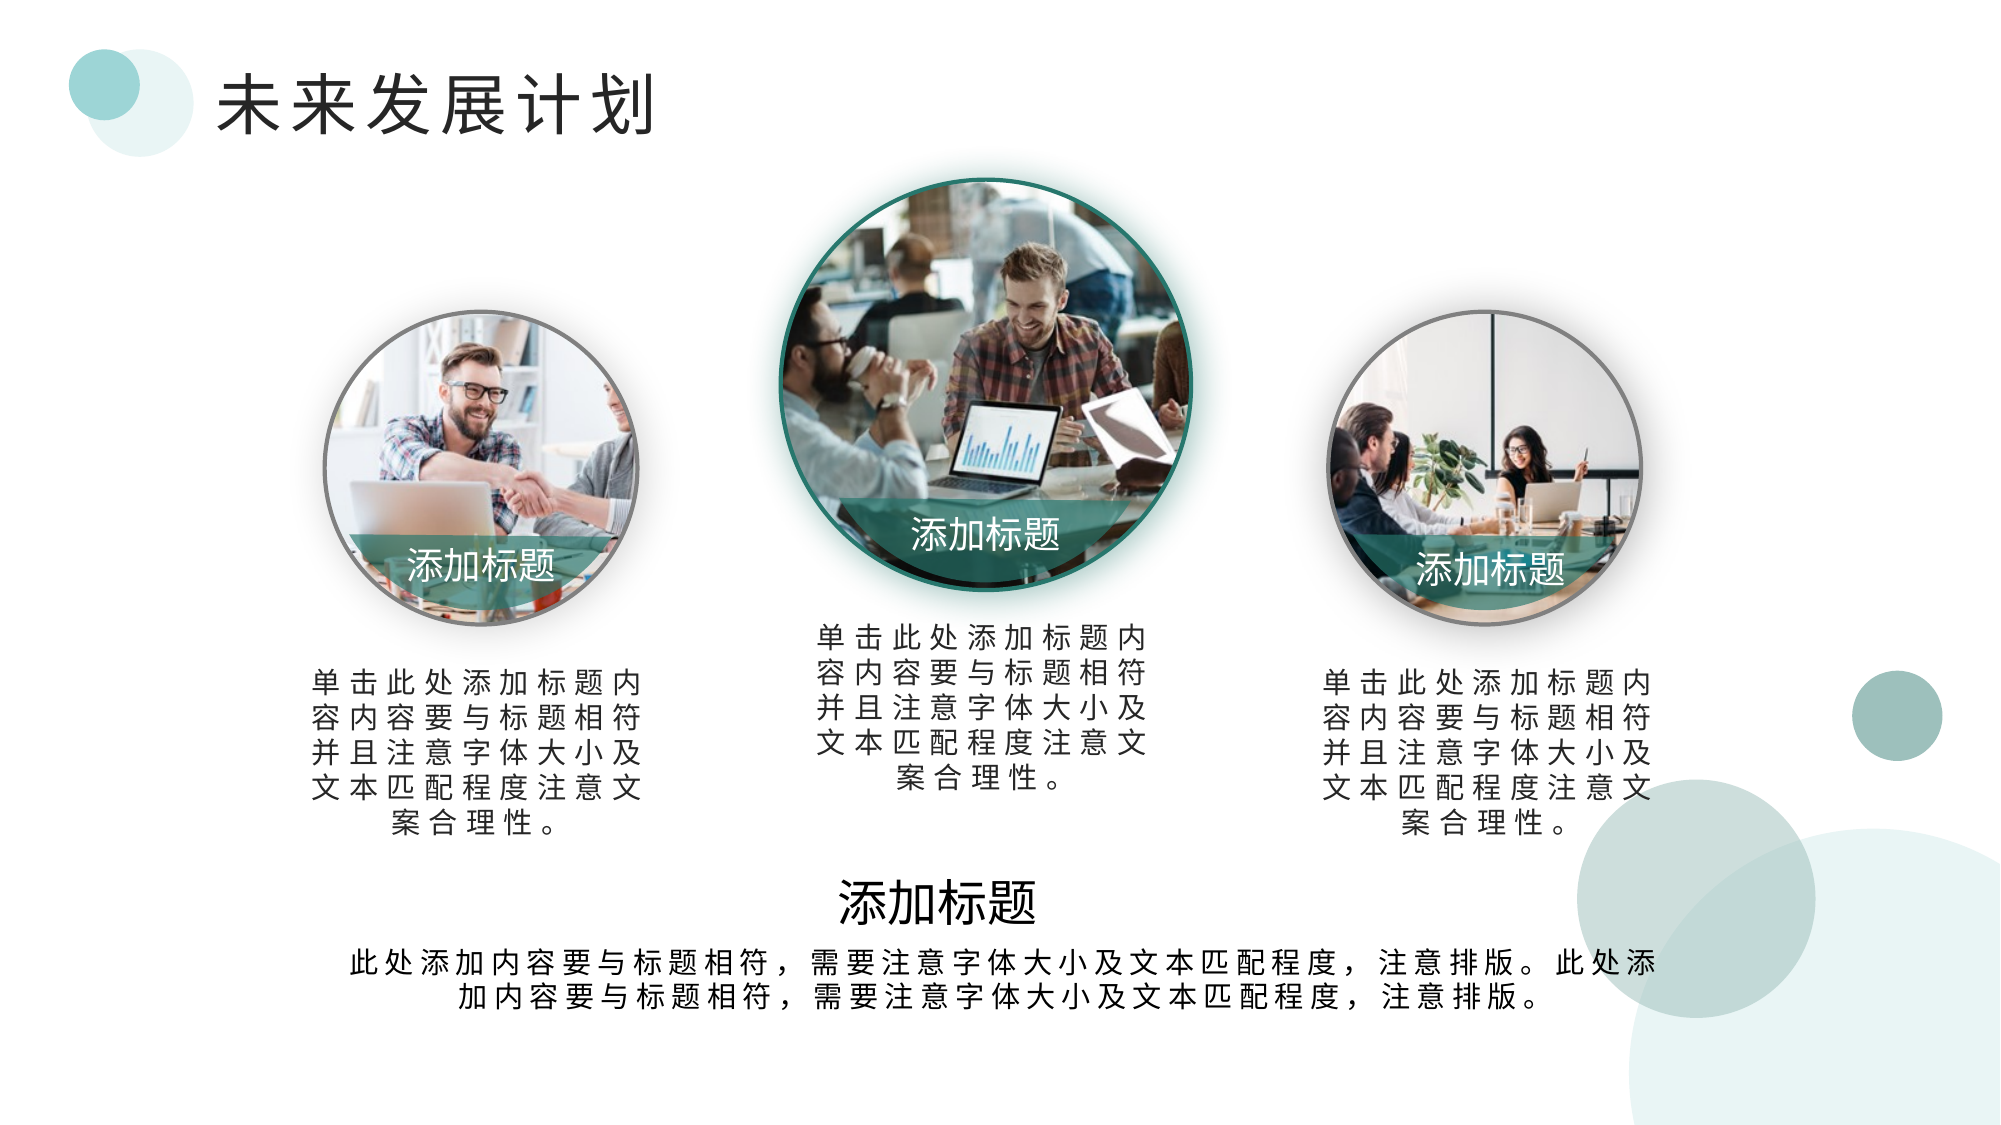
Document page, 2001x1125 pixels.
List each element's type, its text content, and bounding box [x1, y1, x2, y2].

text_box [1328, 304, 1642, 625]
text_box 未来发展计划 [200, 55, 728, 150]
text_box 单击此处添加标题内容内容要与标题相符并且注意字体大小及文本匹配程度注意文案合理性。 [294, 657, 668, 847]
text_box 单击此处添加标题内容内容要与标题相符并且注意字体大小及文本匹配程度注意文案合理性。 [799, 612, 1172, 802]
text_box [1577, 670, 2000, 1125]
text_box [780, 179, 1192, 591]
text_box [324, 304, 638, 625]
text_box 单击此处添加标题内容内容要与标题相符并且注意字体大小及文本匹配程度注意文案合理性。 [1305, 657, 1678, 847]
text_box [329, 864, 1683, 1023]
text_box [68, 49, 194, 157]
